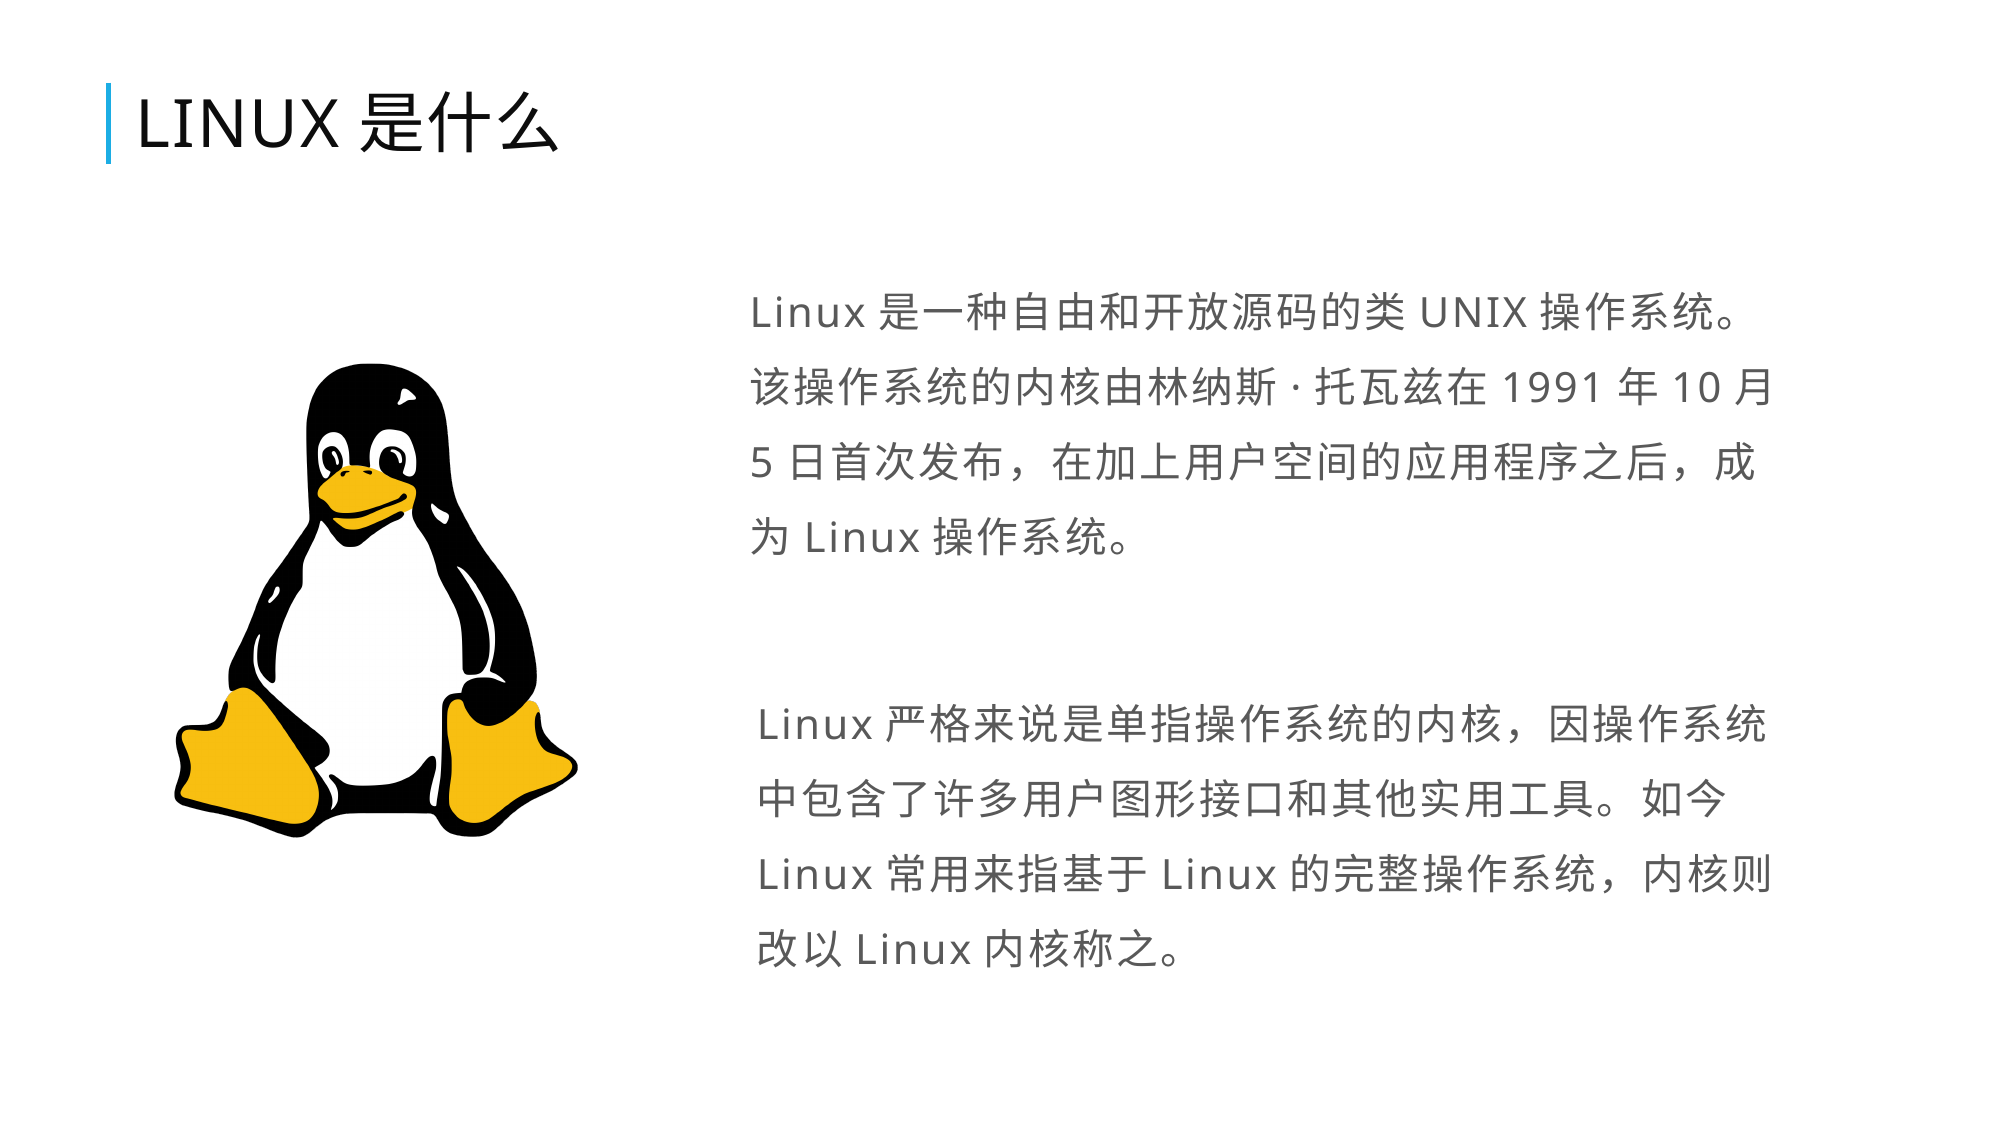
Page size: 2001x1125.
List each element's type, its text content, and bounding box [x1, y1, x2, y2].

list Linux是一种自由和开放源码的类UNIX操作系统。该操作系统的内核由林纳斯·托瓦兹在1991年10月5日首次发布，在加上用户空间的应用程序之后，成为Linux操作系统。 [742, 253, 1798, 665]
picture [134, 319, 617, 882]
text_box Linux严格来说是单指操作系统的内核，因操作系统中包含了许多用户图形接口和其他实用工具。如今Linux常用来指基于Linux的完整操作系统，内核则改以Linux内核称之。 [742, 665, 1798, 980]
title Linux是什么 [120, 77, 765, 180]
